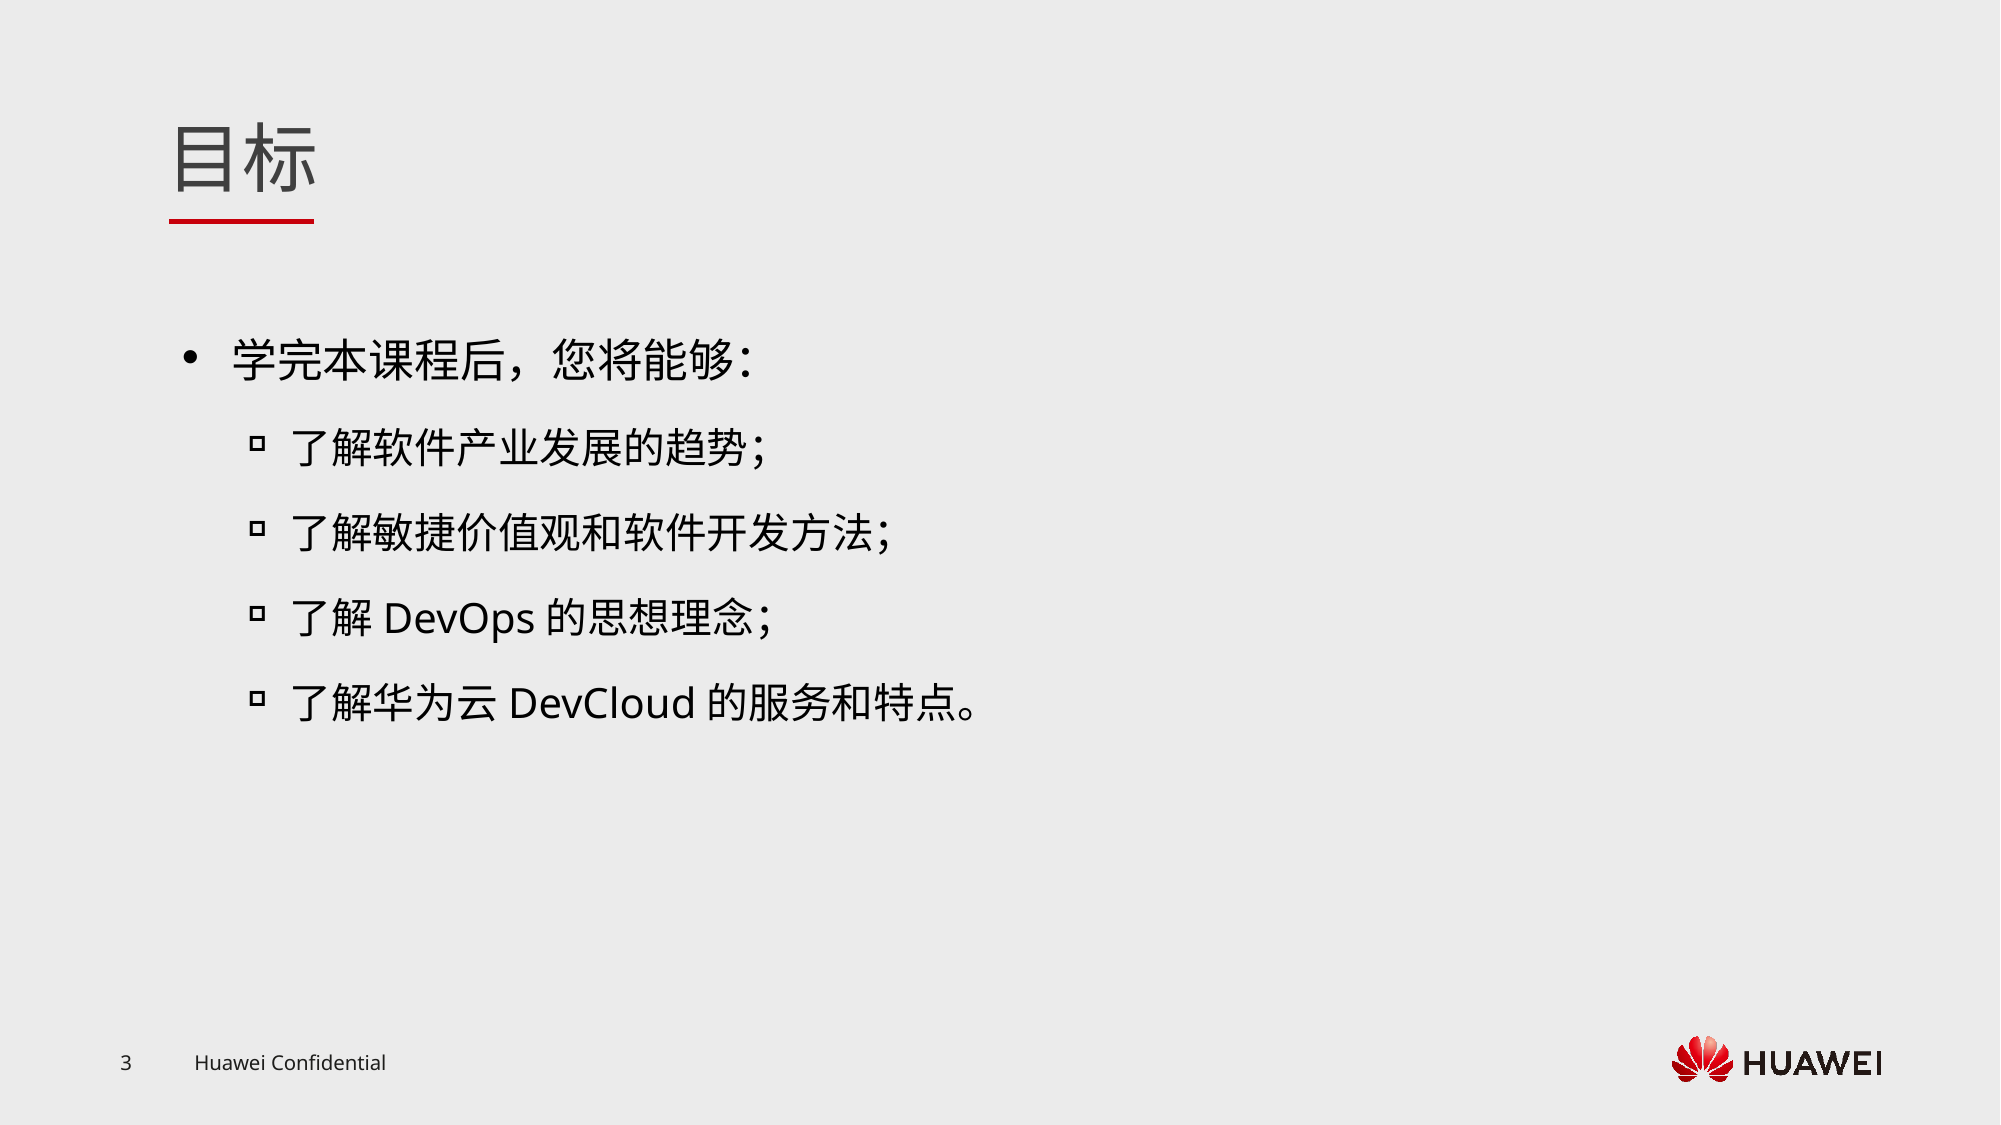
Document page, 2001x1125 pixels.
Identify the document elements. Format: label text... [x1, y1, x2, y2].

list 学完本课程后，您将能够： 了解软件产业发展的趋势； 了解敏捷价值观和软件开发方法； 了解DevOps的思想理念； 了解华为云DevCloud的服务和特点。 [167, 302, 1833, 973]
picture [1672, 1036, 1881, 1082]
